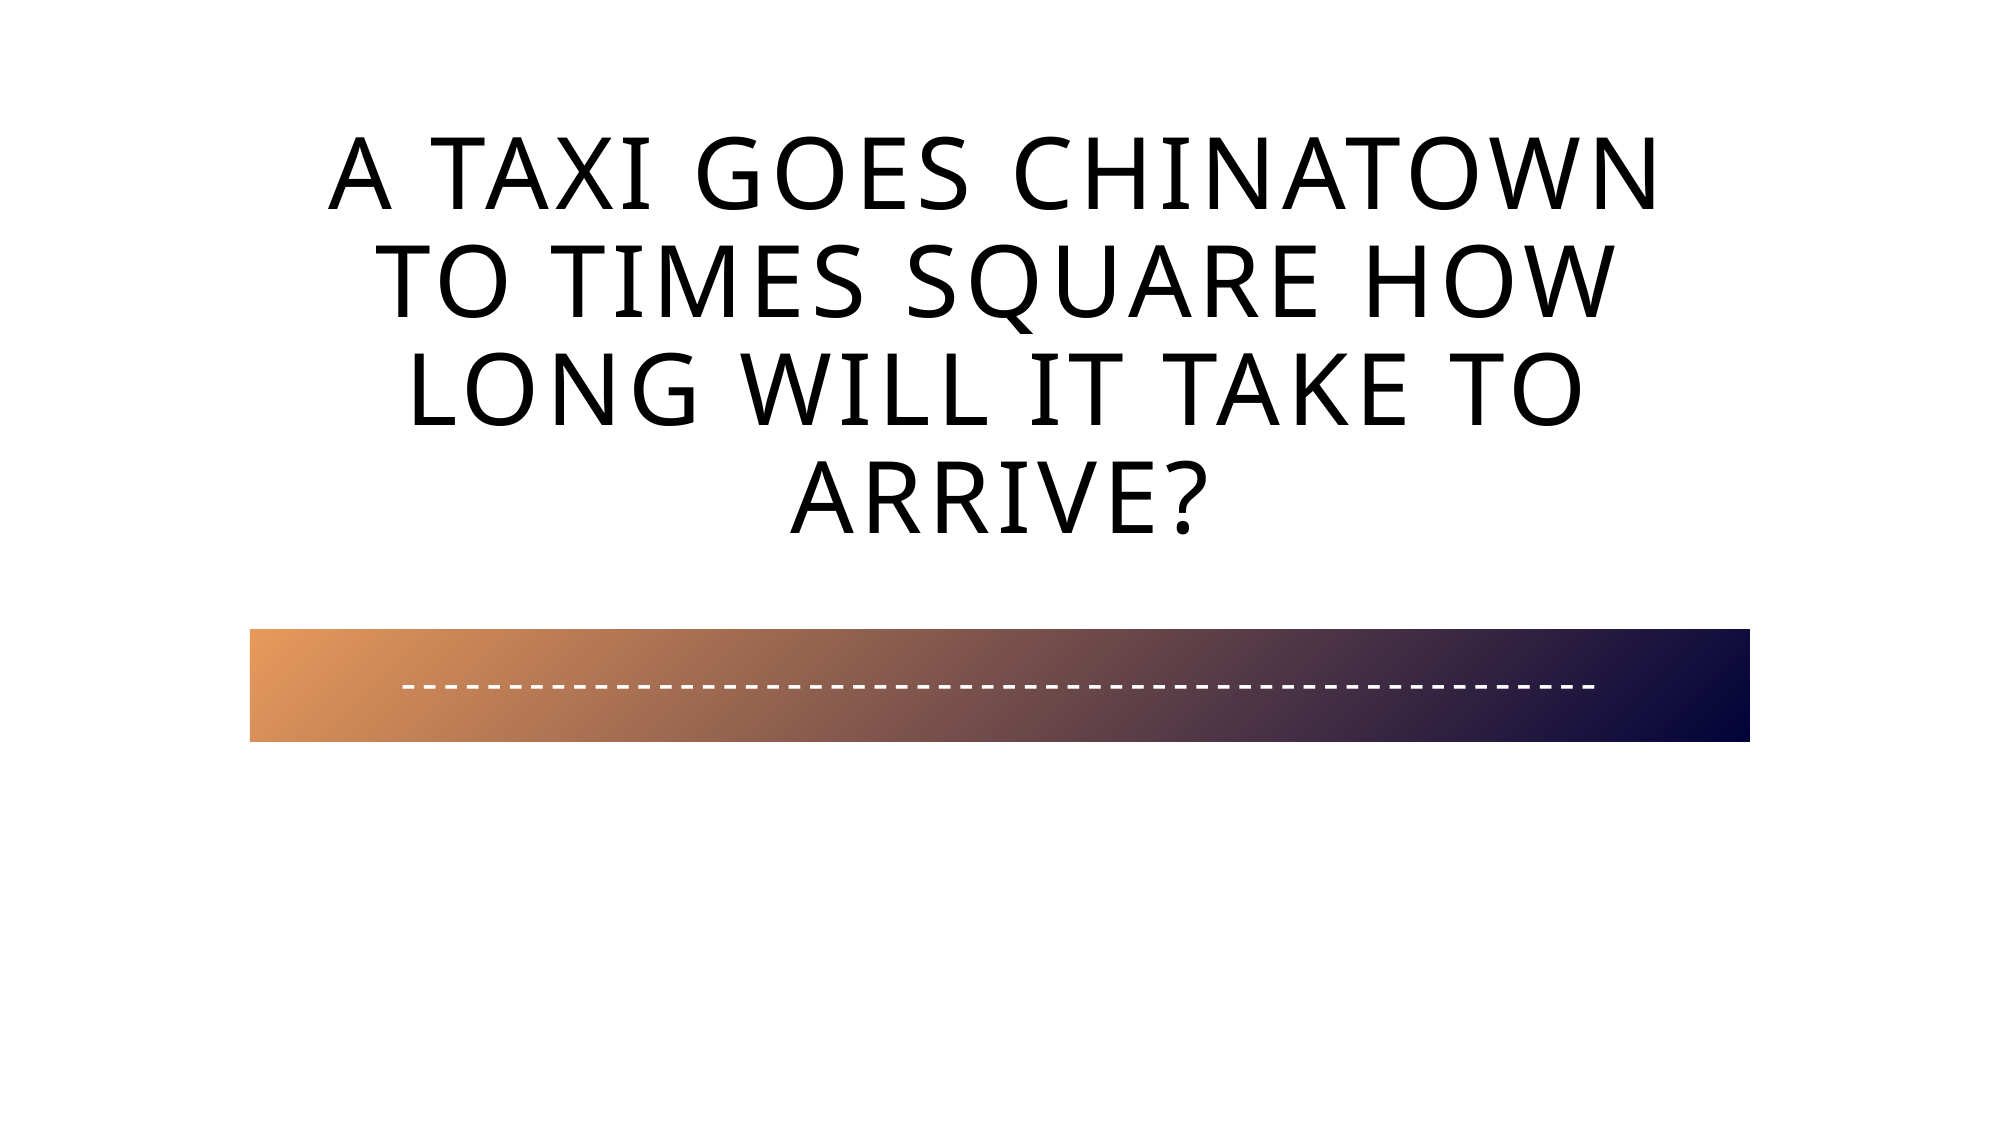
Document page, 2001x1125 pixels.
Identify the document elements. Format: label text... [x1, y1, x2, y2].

title A taxi goes Chinatown to times square how long will it take to arrive? [249, 187, 1750, 563]
subtitle -------------------------------------------------------- [249, 629, 1750, 742]
